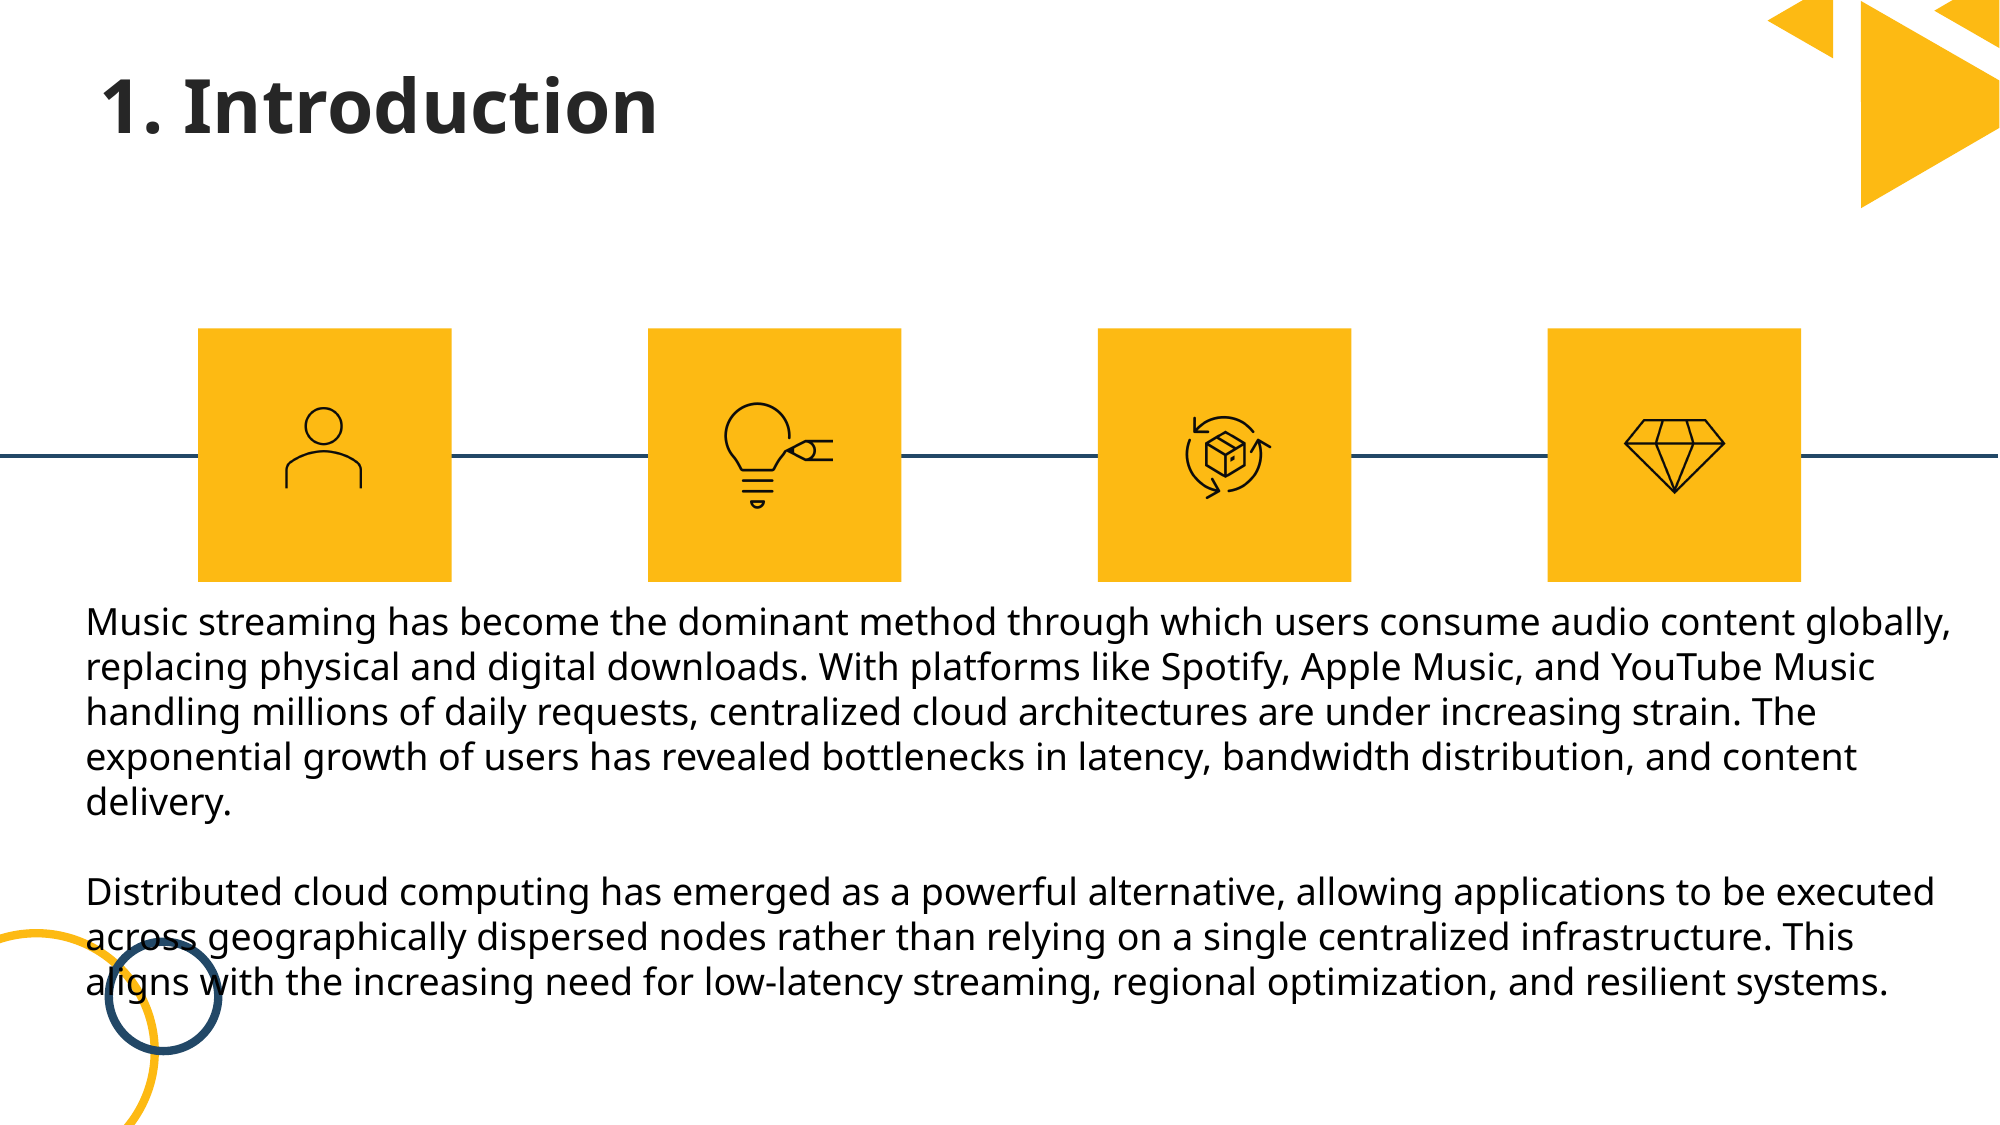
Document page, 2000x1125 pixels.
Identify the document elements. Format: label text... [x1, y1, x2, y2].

text_box Music streaming has become the dominant method through which users consume audio content globally, replacing physical and digital downloads. With platforms like Spotify, Apple Music, and YouTube Music handling millions of daily requests, centralized cloud architectures are under increasing strain. The exponential growth of users has revealed bottlenecks in latency, bandwidth distribution, and content delivery. Distributed cloud computing has emerged as a powerful alternative, allowing applications to be executed across geographically dispersed nodes rather than relying on a single centralized infrastructure. This aligns with the increasing need for low-latency streaming, regional optimization, and resilient systems. [70, 590, 1981, 930]
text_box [1547, 328, 1802, 583]
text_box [1097, 328, 1352, 583]
title 1. Introduction [99, 45, 1762, 162]
text_box [0, 931, 157, 1125]
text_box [647, 328, 902, 583]
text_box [197, 328, 452, 583]
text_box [1767, 0, 2000, 209]
text_box [106, 939, 221, 1054]
